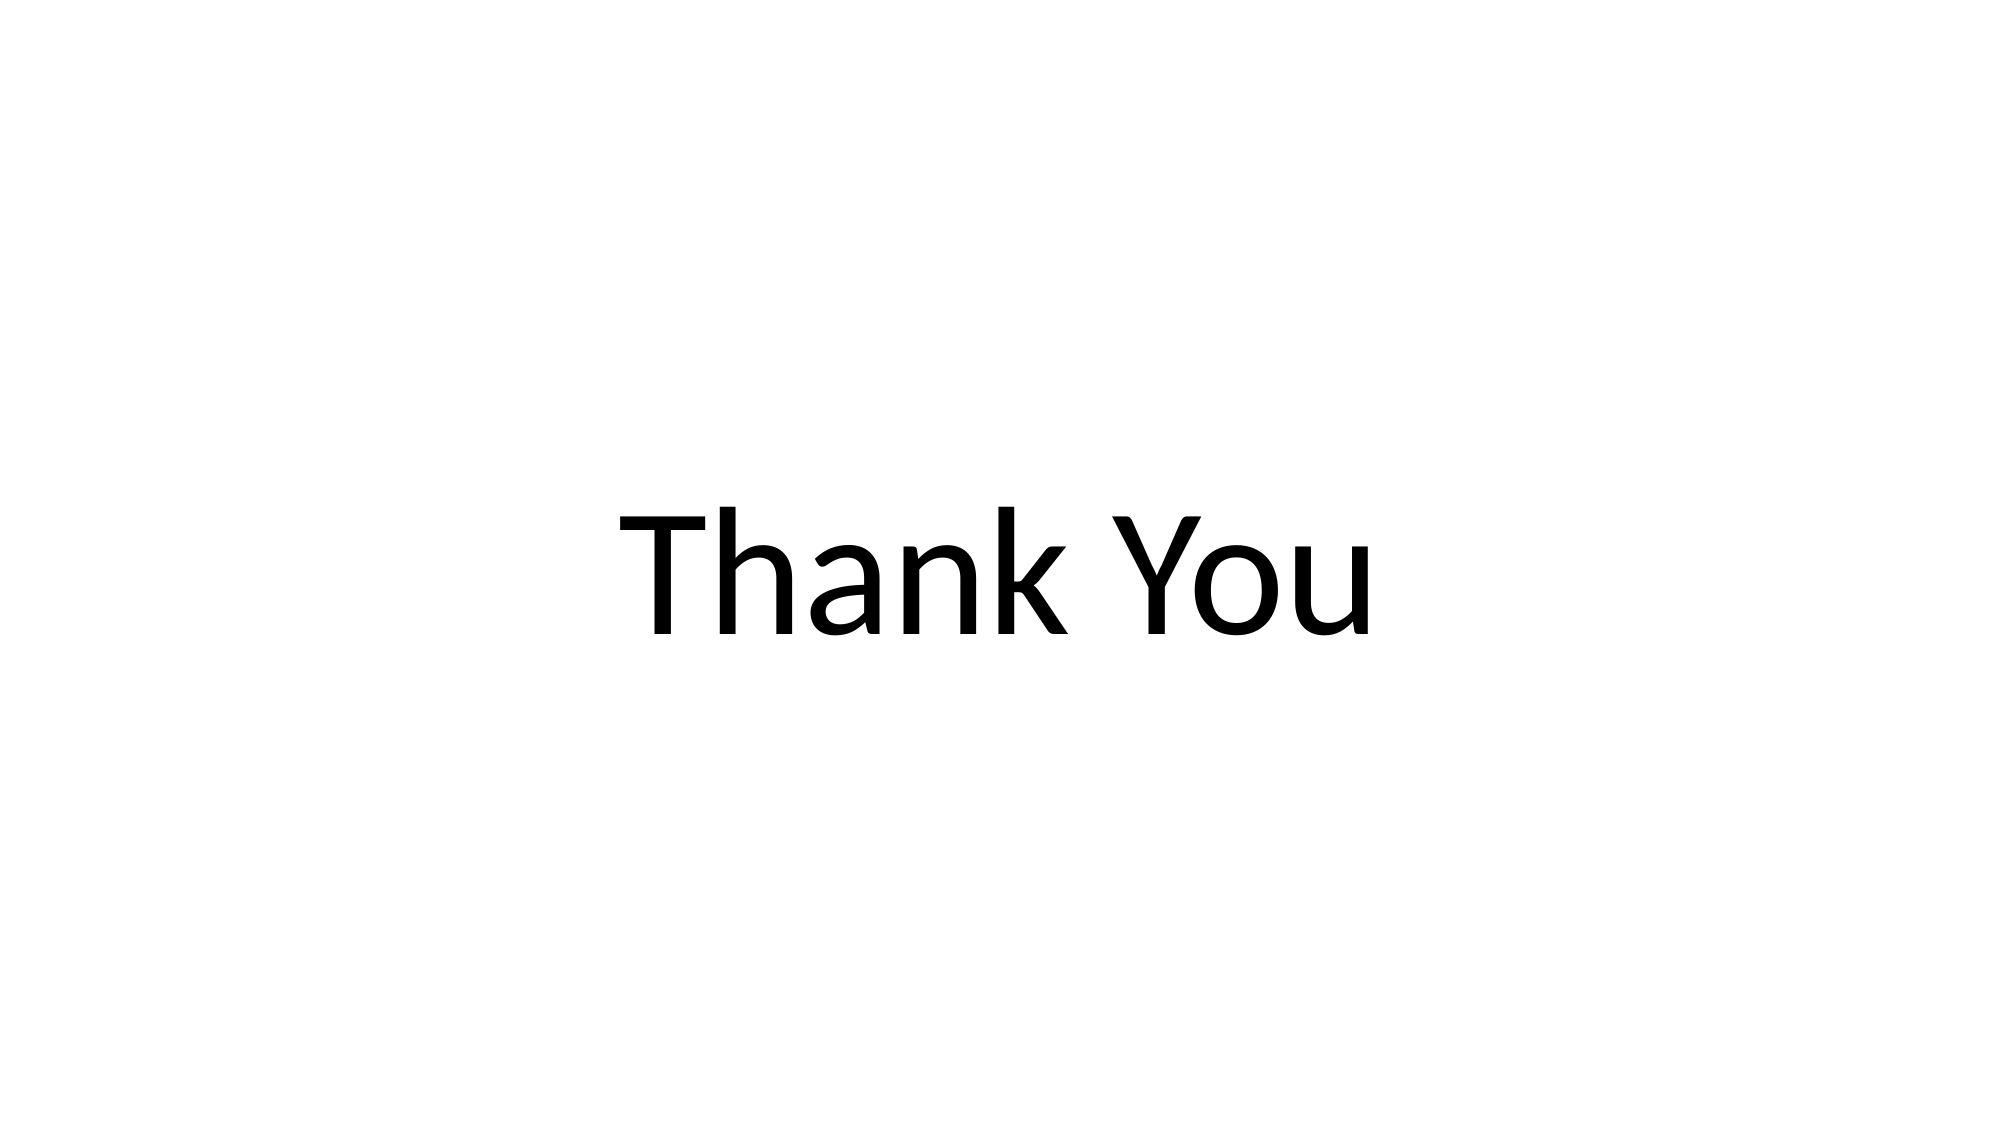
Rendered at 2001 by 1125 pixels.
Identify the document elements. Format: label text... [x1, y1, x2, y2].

text_box Thank You [603, 443, 1397, 679]
